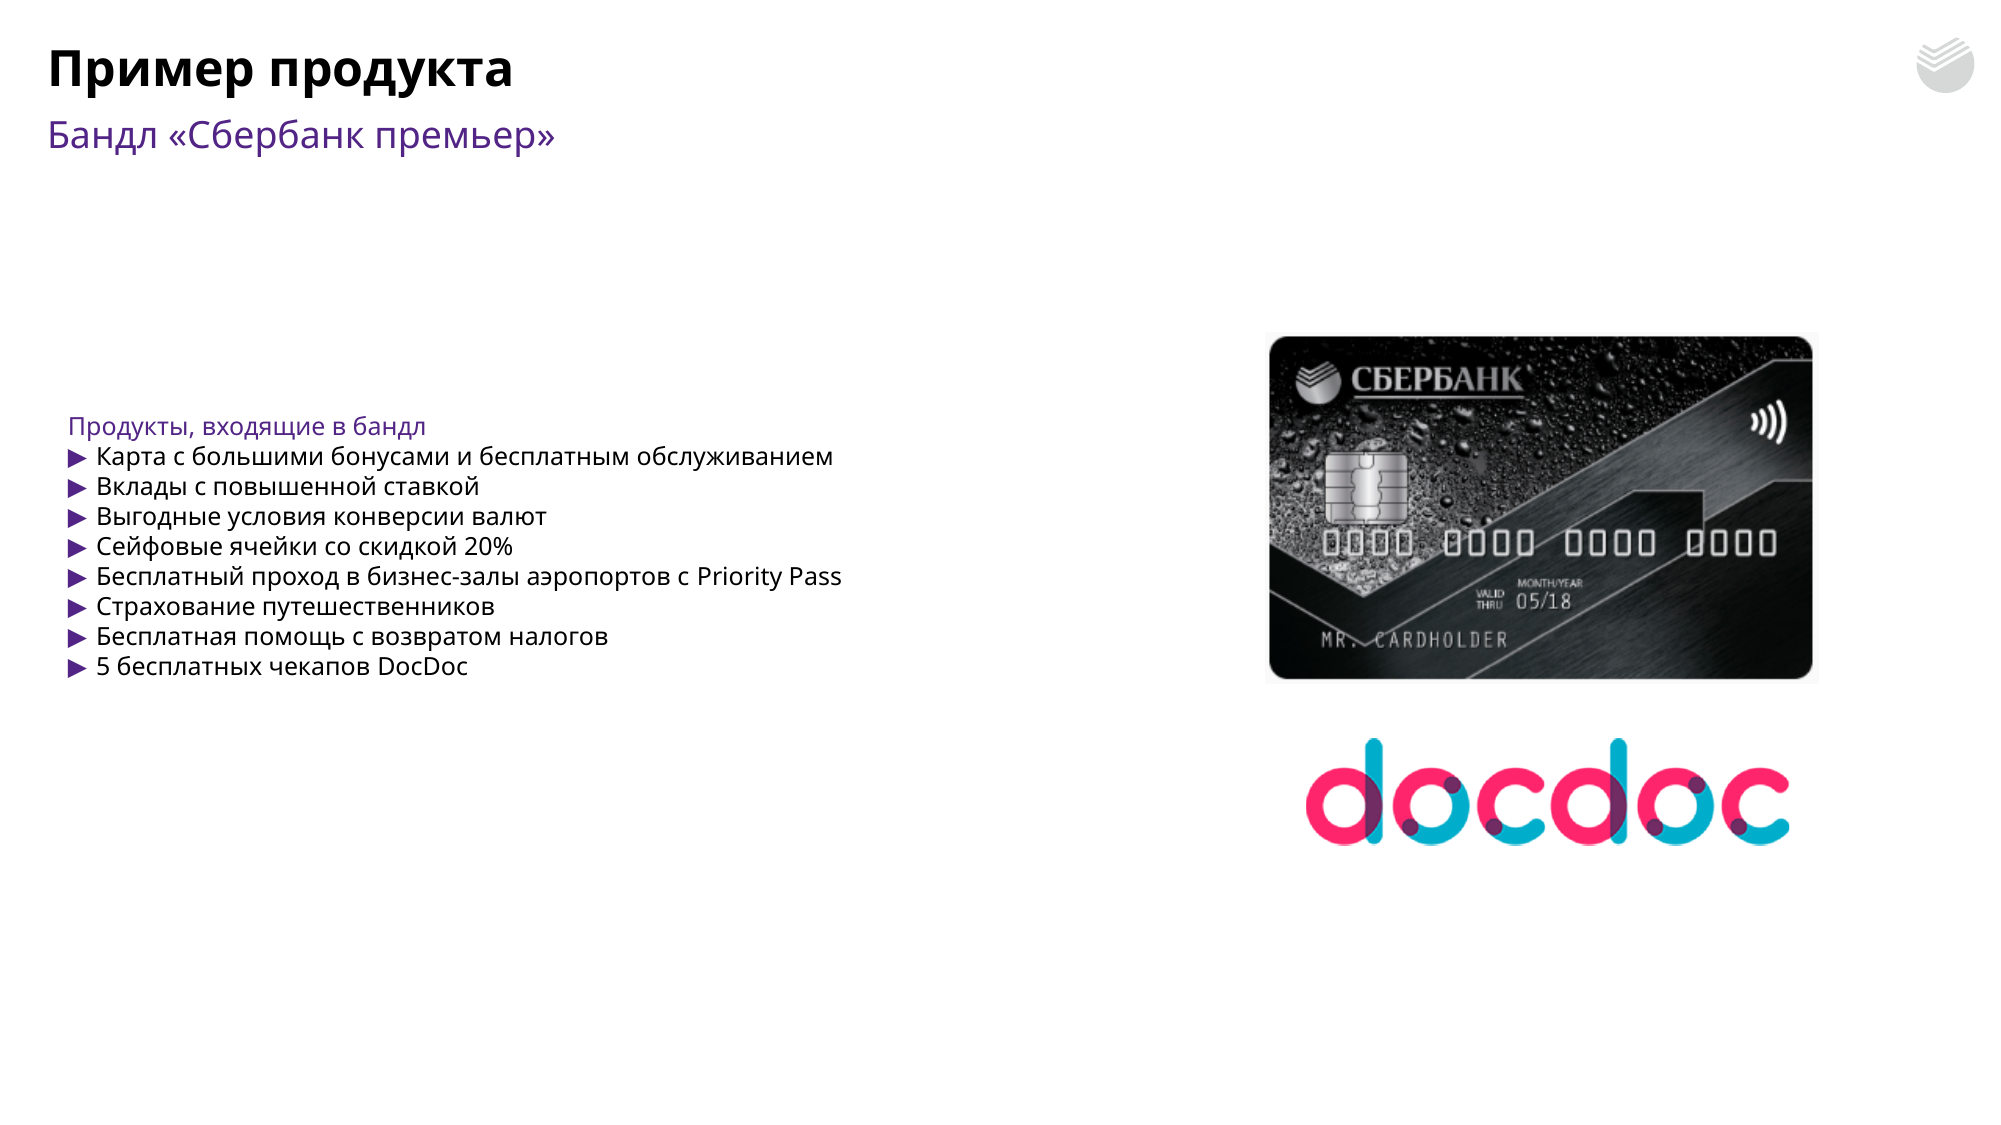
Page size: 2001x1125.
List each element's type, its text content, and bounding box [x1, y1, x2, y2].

picture [1265, 332, 1819, 943]
text_box Продукты, входящие в бандл Карта с большими бонусами и бесплатным обслуживанием Вклады с повышенной ставкой Выгодные условия конверсии валют Сейфовые ячейки со скидкой 20% Бесплатный проход в бизнес-залы аэропортов с Priority Pass Страхование путешественников Бесплатная помощь с возвратом налогов 5 бесплатных чекапов DocDoc [53, 403, 982, 688]
text_box Бандл «Сбербанк премьер» [32, 103, 1968, 164]
title Пример продукта [32, 35, 1887, 103]
